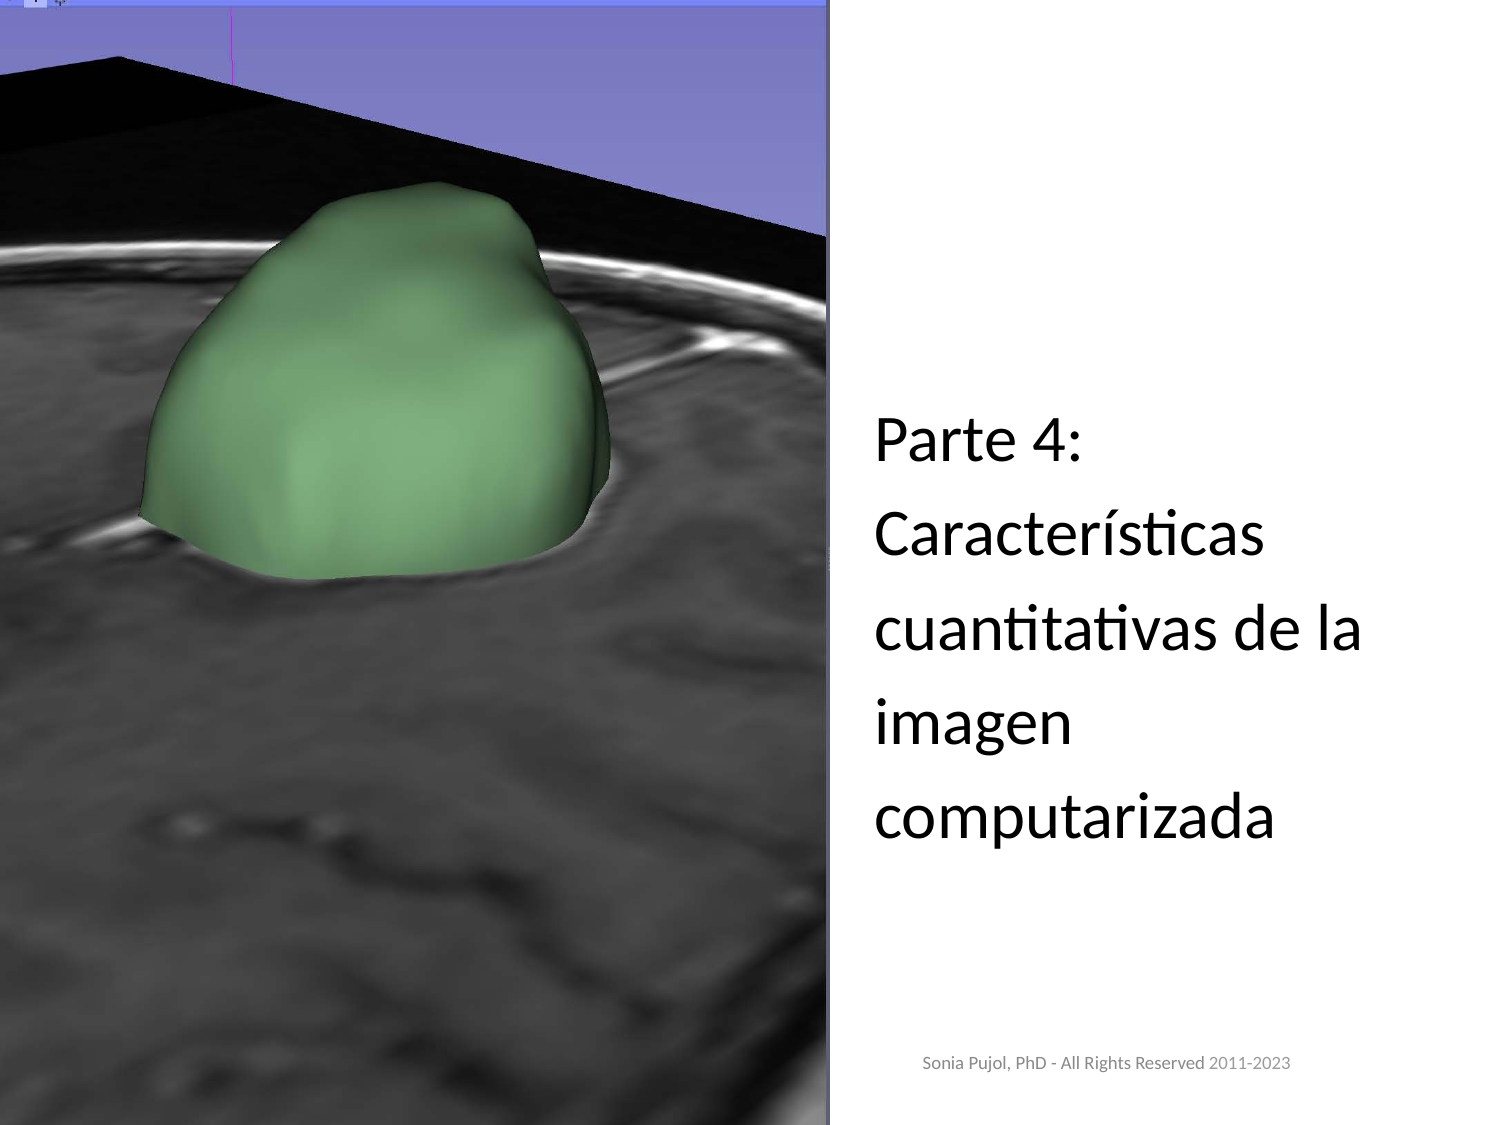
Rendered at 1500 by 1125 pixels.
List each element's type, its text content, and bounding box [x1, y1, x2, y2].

title Parte 4: Características cuantitativas de la imagen computarizada [872, 375, 1398, 853]
picture [0, 0, 831, 1125]
text_box Sonia Pujol, PhD - All Rights Reserved 2011-2023 [920, 1048, 1350, 1074]
